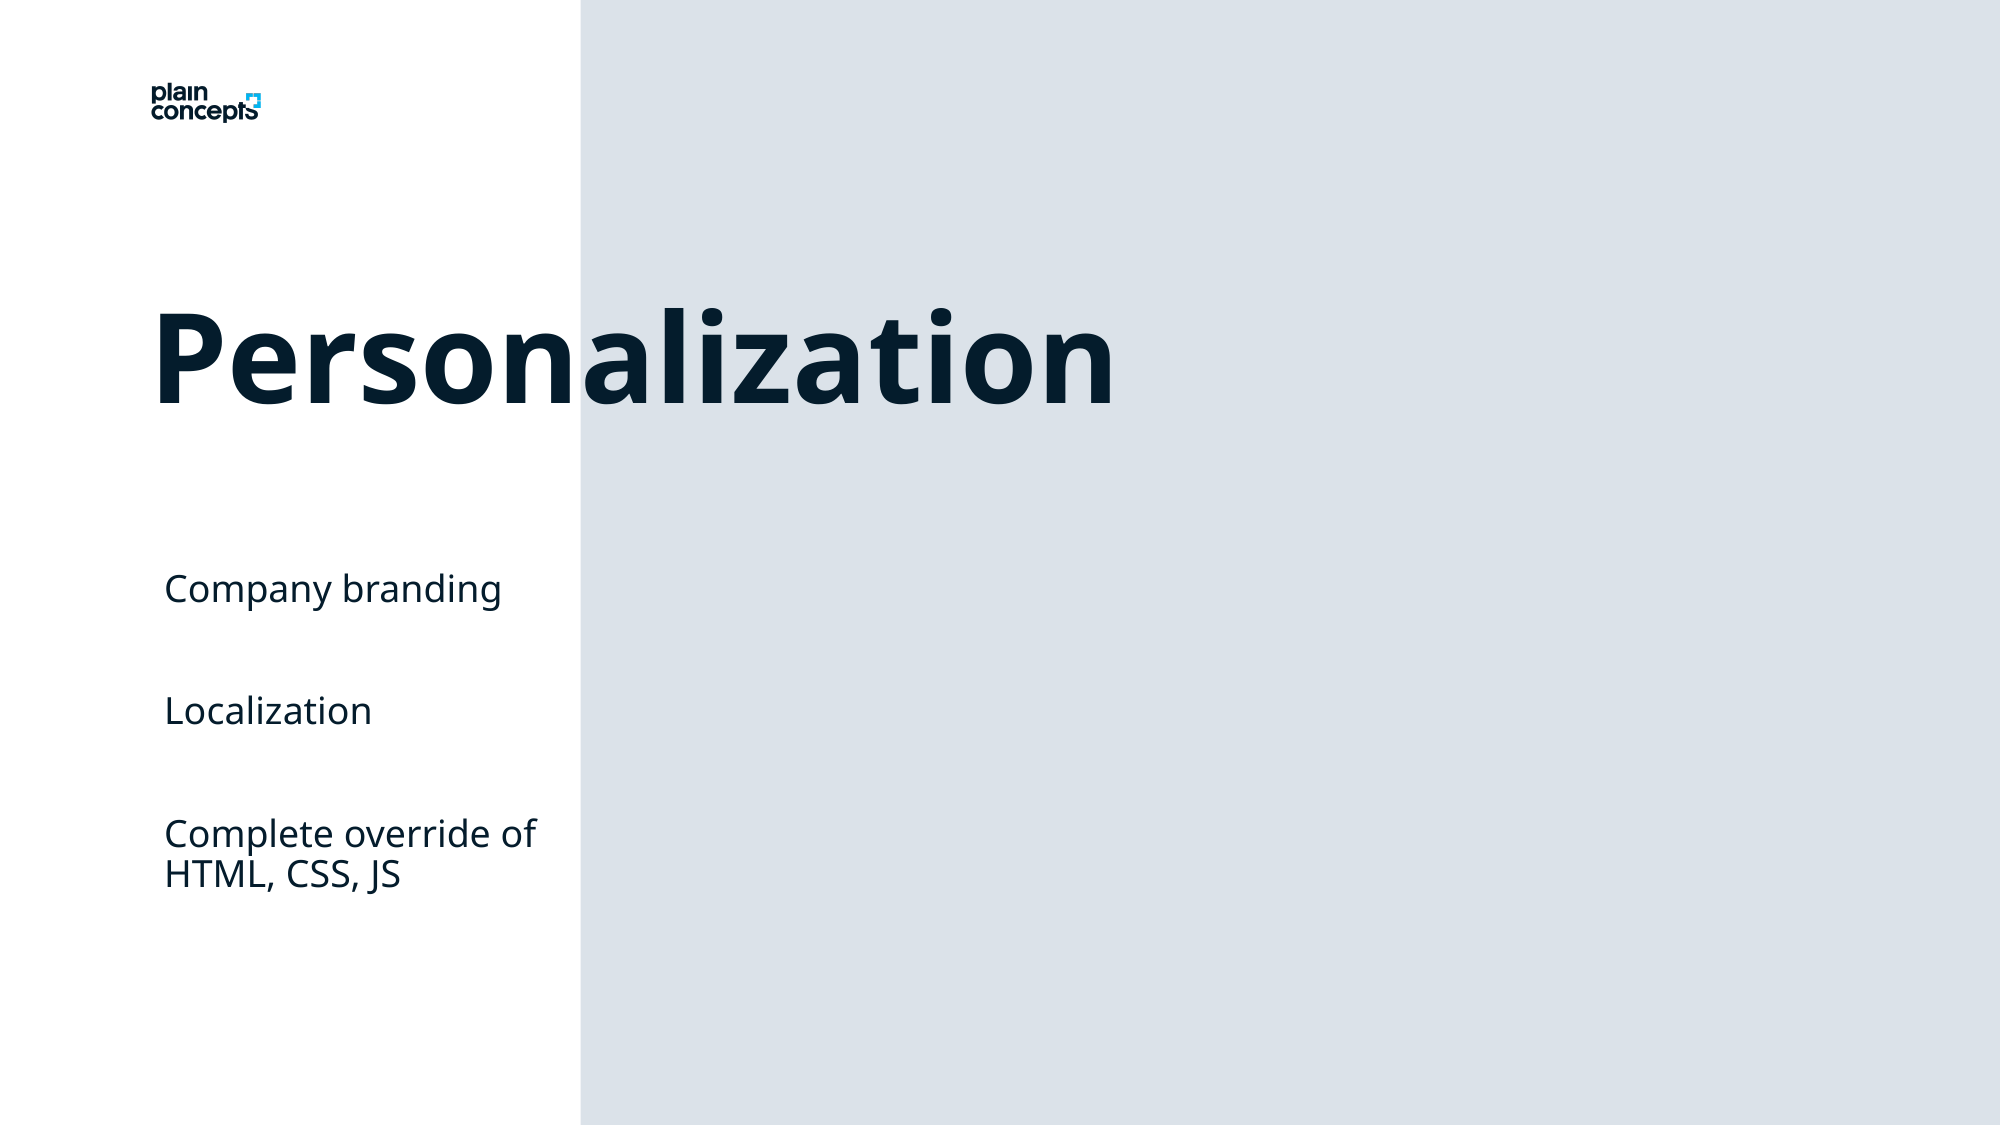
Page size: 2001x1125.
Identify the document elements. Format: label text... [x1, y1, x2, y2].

list Company branding Localization Complete override of HTML, CSS, JS [149, 562, 581, 1011]
picture [124, 58, 288, 147]
list Personalization [149, 295, 1426, 517]
